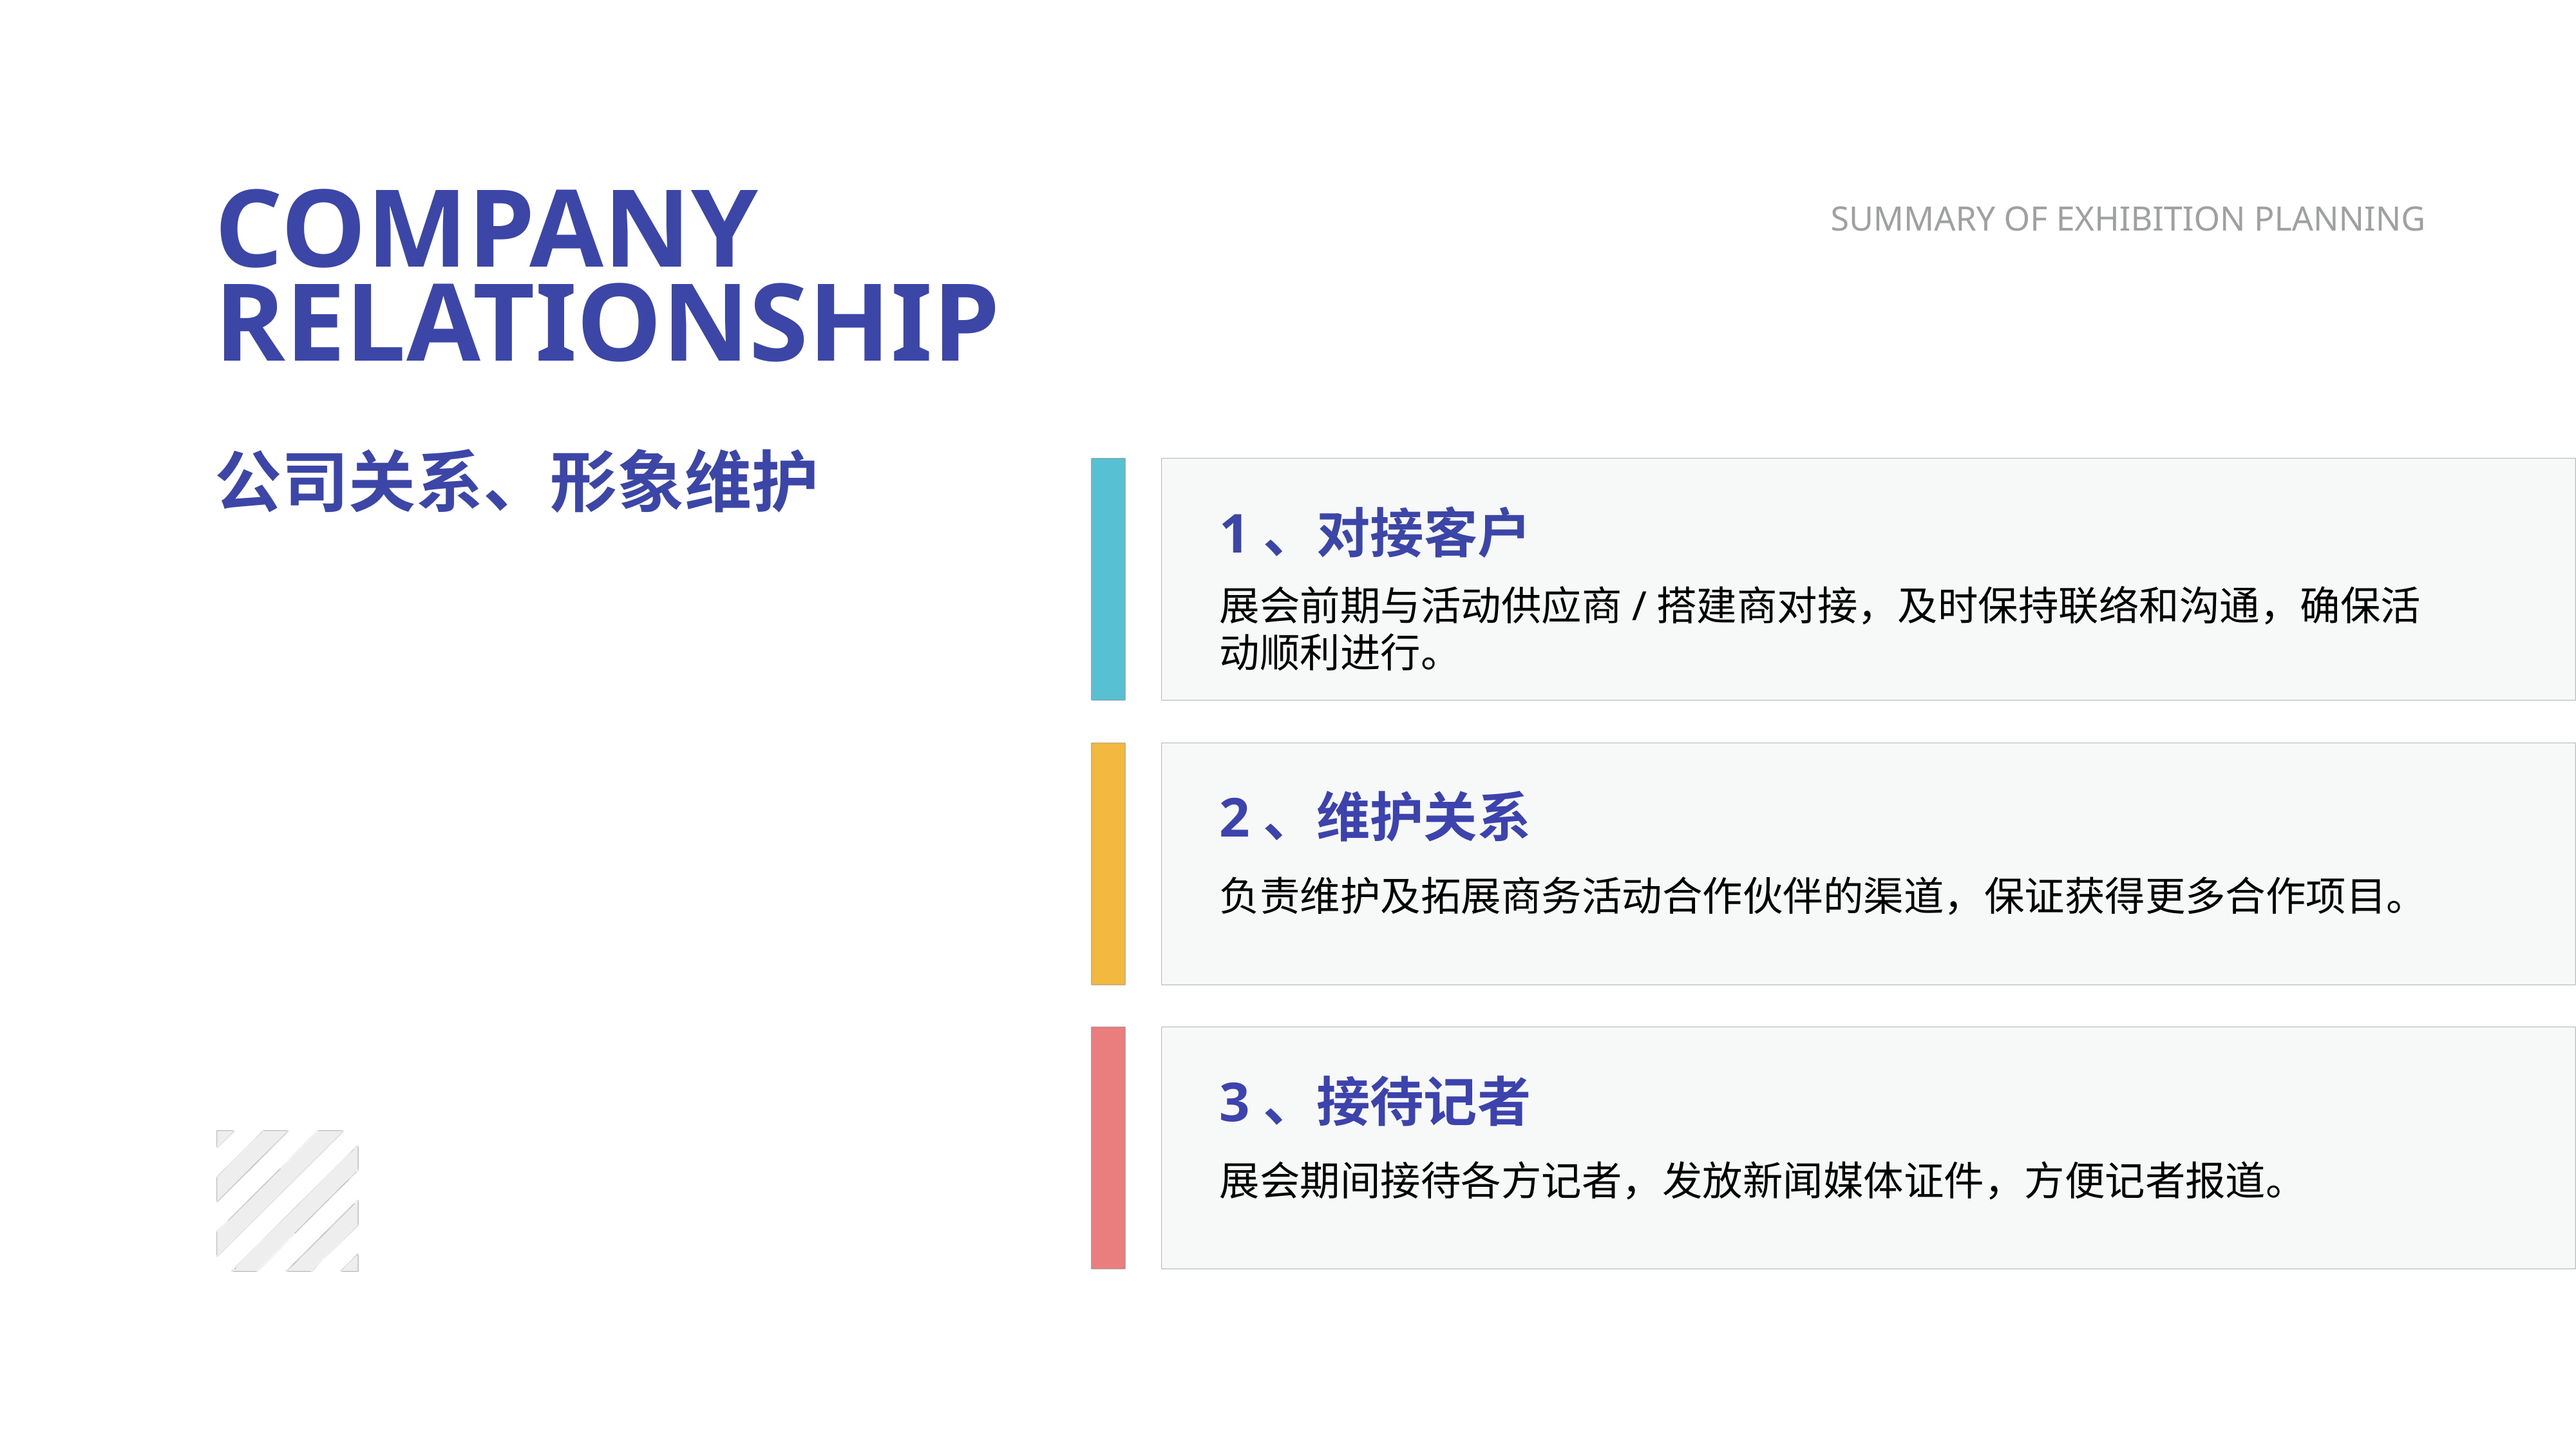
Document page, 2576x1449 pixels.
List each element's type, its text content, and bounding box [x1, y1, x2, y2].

text_box SUMMARY OF EXHIBITION PLANNING [1657, 187, 2436, 233]
text_box 公司关系、形象维护 [205, 423, 1032, 516]
picture [1160, 457, 2576, 702]
picture [1160, 1026, 2576, 1271]
picture [1160, 741, 2576, 987]
picture [1090, 457, 1128, 702]
picture [216, 1129, 361, 1274]
text_box COMPANY RELATIONSHIP [205, 187, 1346, 375]
picture [1090, 1026, 1128, 1271]
picture [1090, 741, 1128, 987]
